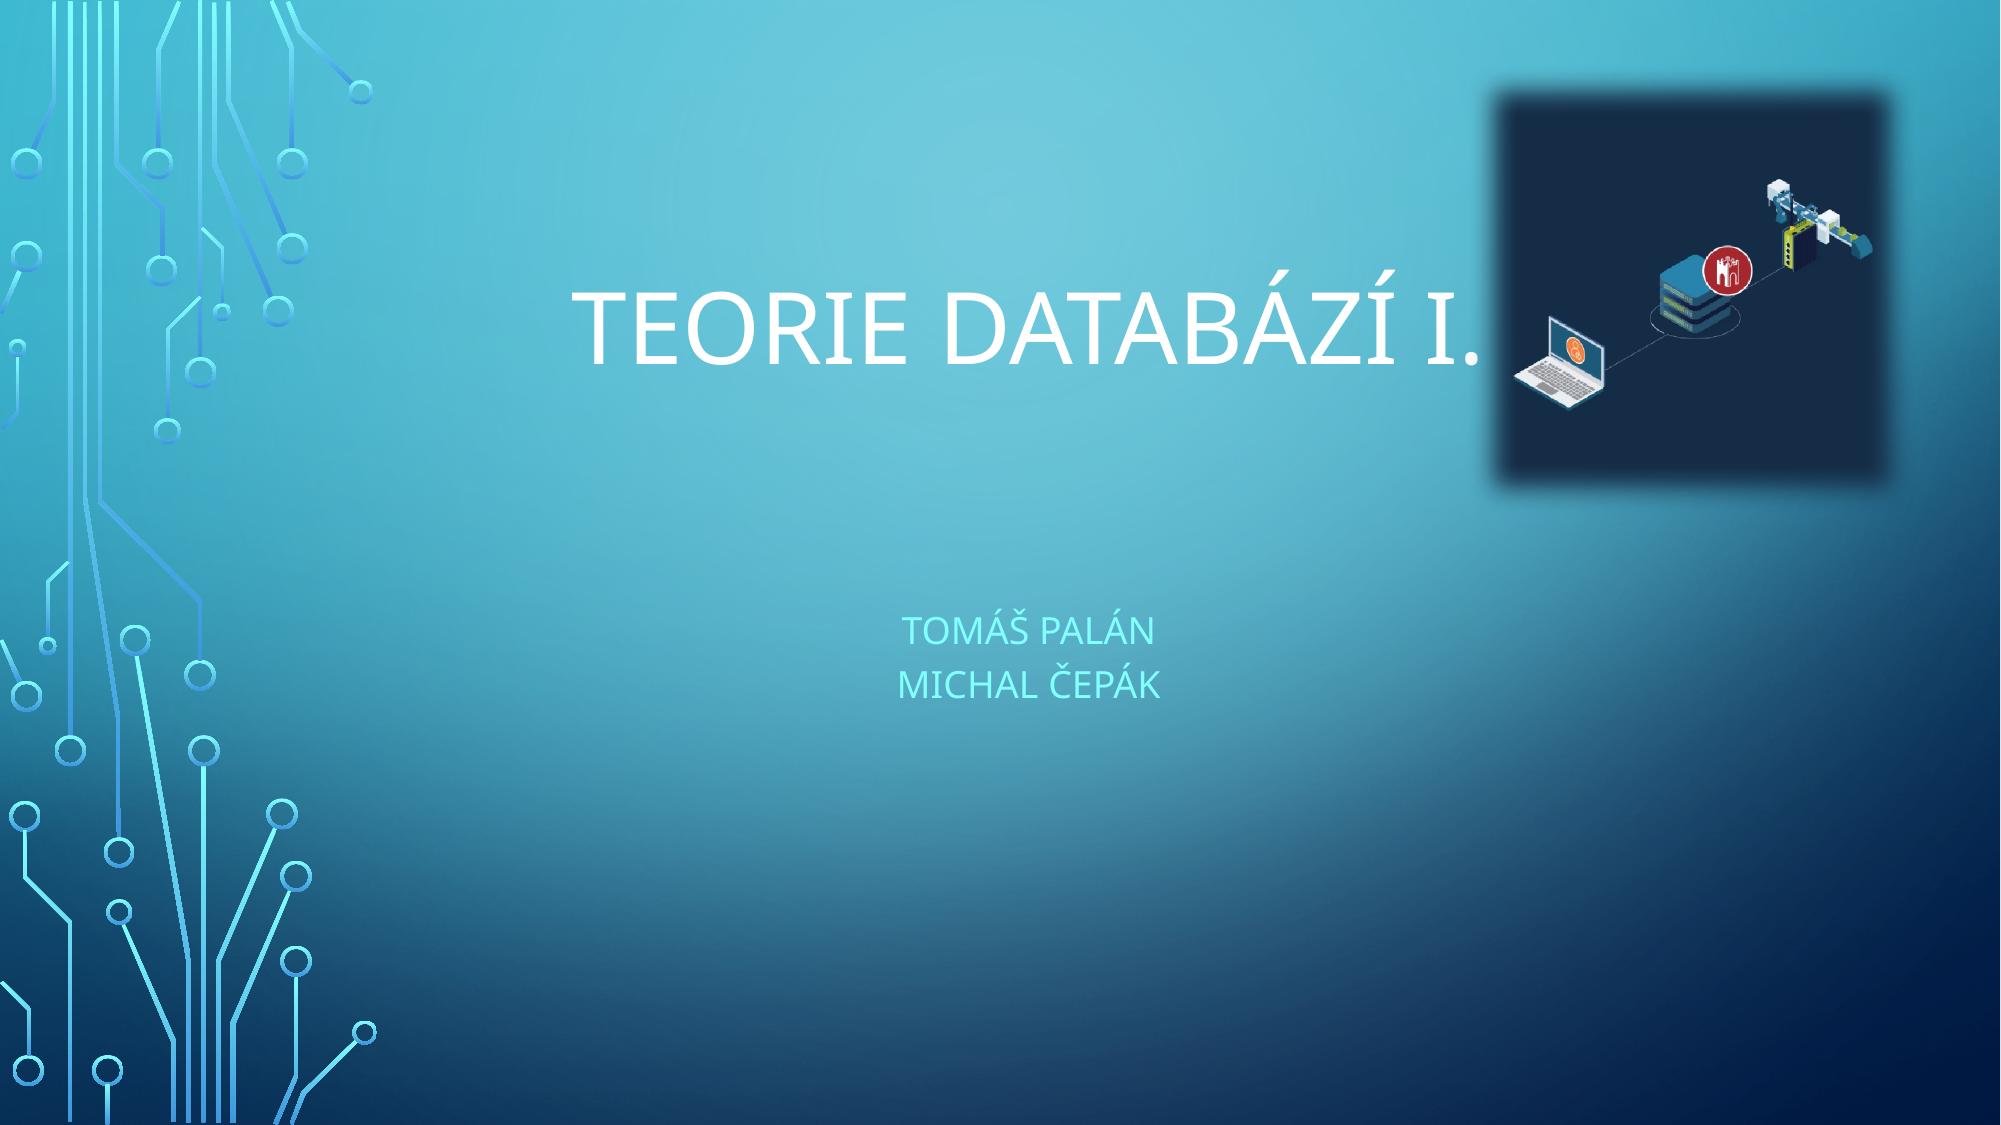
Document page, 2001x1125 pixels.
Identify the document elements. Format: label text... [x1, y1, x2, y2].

subtitle Tomáš Palán Michal čepák [307, 590, 1750, 863]
picture [1467, 64, 1917, 514]
title Teorie databází I. [307, 184, 1467, 394]
